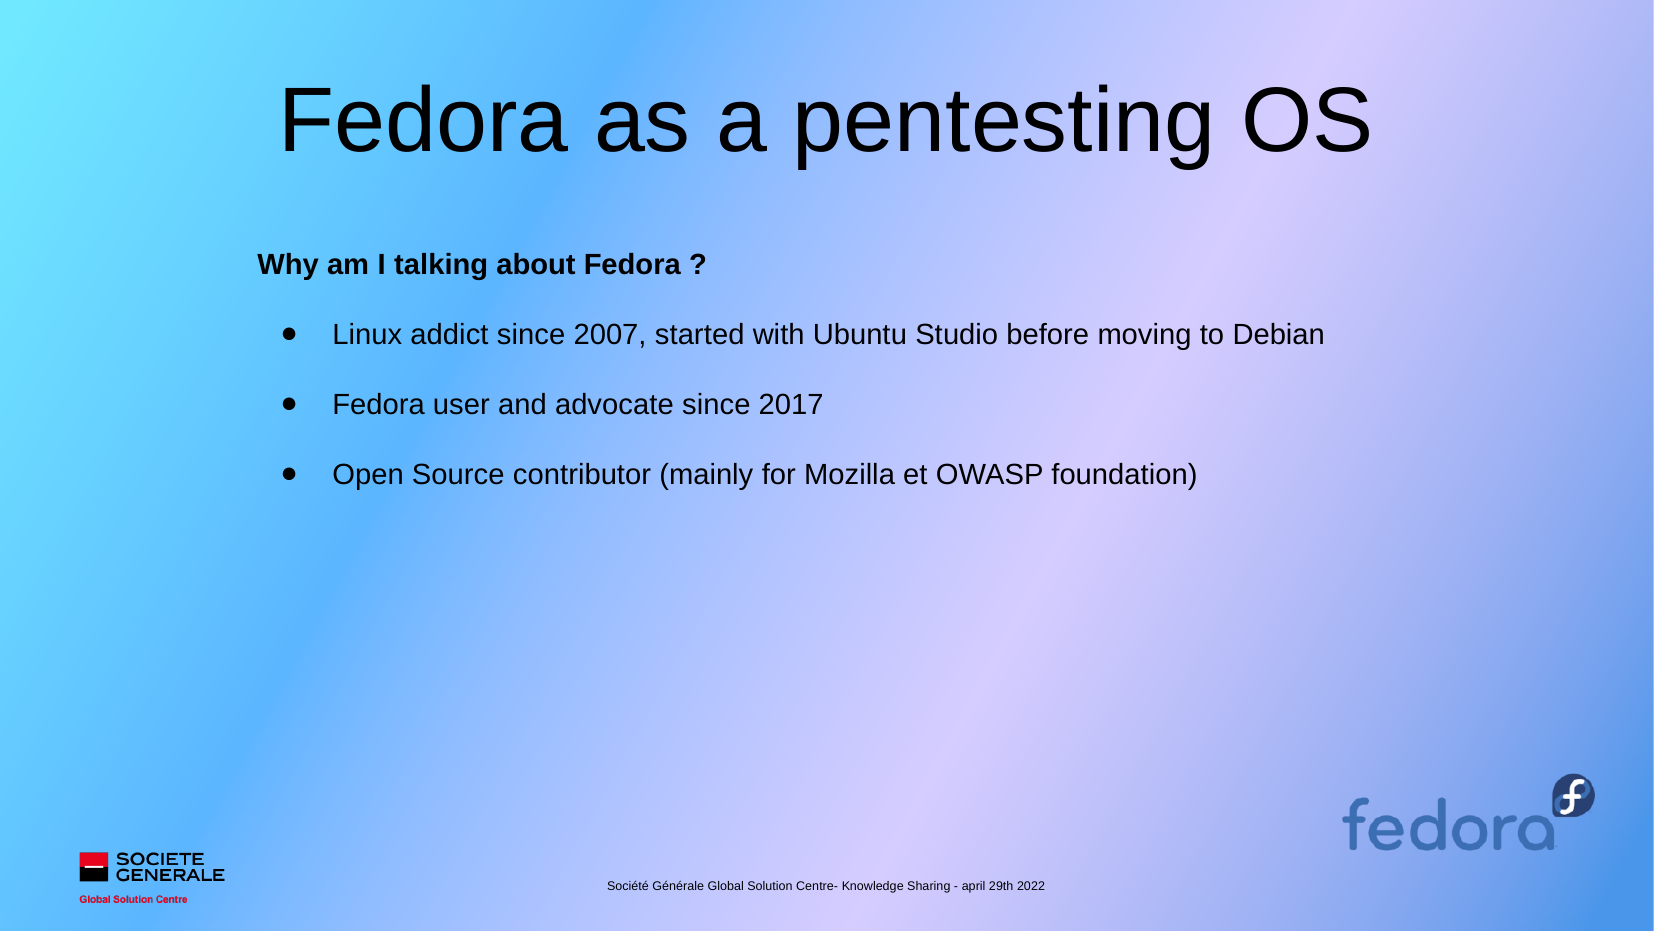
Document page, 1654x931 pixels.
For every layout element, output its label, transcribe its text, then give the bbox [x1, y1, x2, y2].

picture [0, 0, 1654, 931]
text_box Société Générale Global Solution Centre- Knowledge Sharing - april 29th 2022 [592, 870, 1062, 901]
text_box Fedora as a pentesting OS [82, 37, 1571, 193]
text_box Why am I talking about Fedora ? Linux addict since 2007, started with Ubuntu Studio before moving to Debian Fedora user and advocate since 2017 Open Source contributor (mainly for Mozilla et OWASP foundation) [242, 230, 1456, 506]
